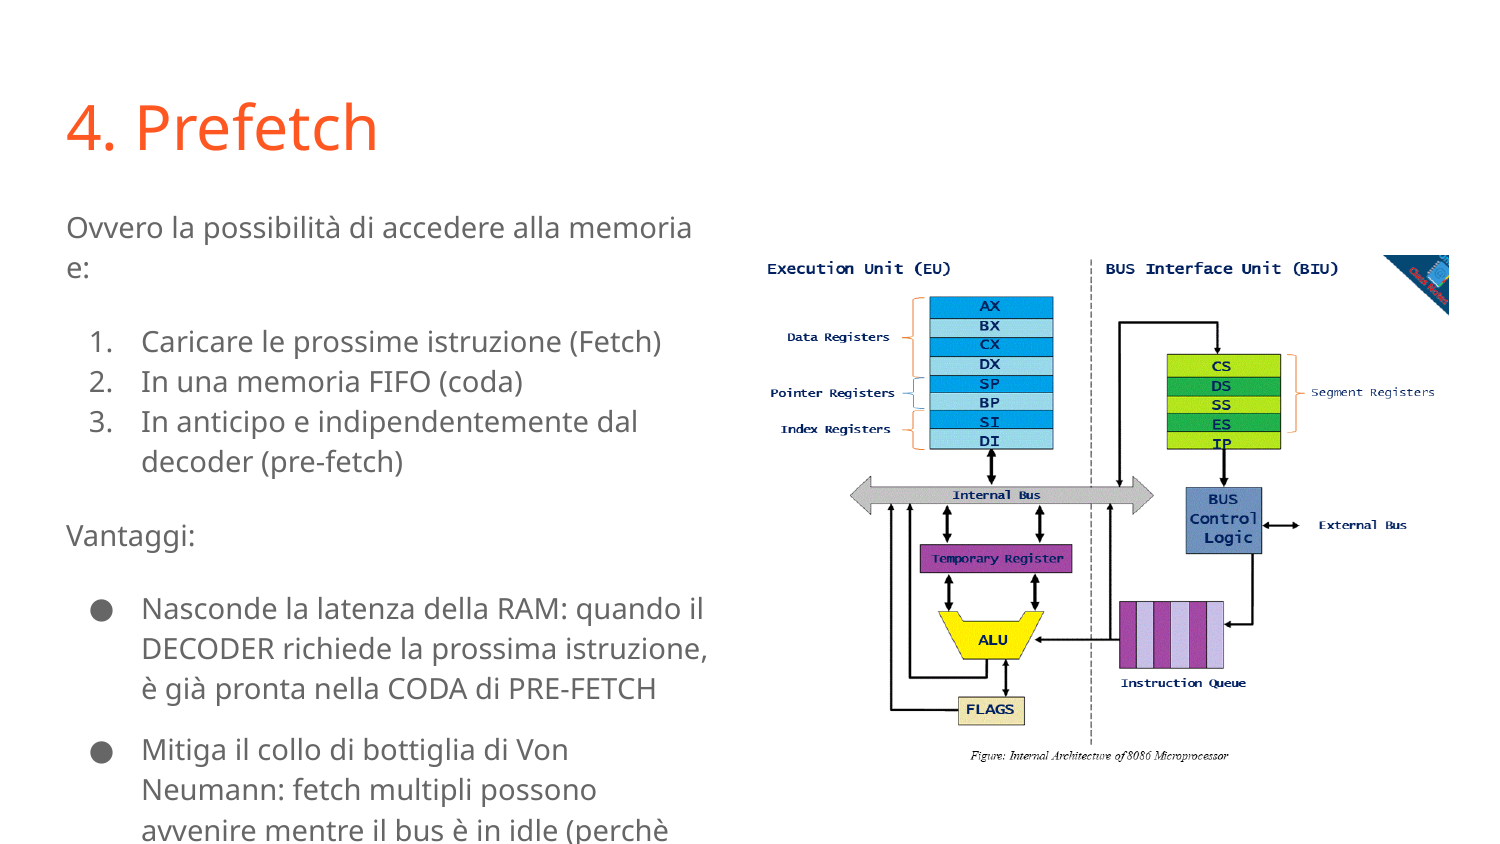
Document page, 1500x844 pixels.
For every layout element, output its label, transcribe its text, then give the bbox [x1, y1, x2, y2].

title 4. Prefetch [51, 72, 1449, 167]
picture [744, 255, 1450, 768]
list Ovvero la possibilità di accedere alla memoria e: Caricare le prossime istruzione (Fetch) In una memoria FIFO (coda) In anticipo e indipendentemente dal decoder (pre-fetch) Vantaggi: Nasconde la latenza della RAM: quando il DECODER richiede la prossima istruzione, è già pronta nella CODA di PRE-FETCH Mitiga il collo di bottiglia di Von Neumann: fetch multipli possono avvenire mentre il bus è in idle (perchè l’EU è impegnata) [51, 189, 726, 835]
